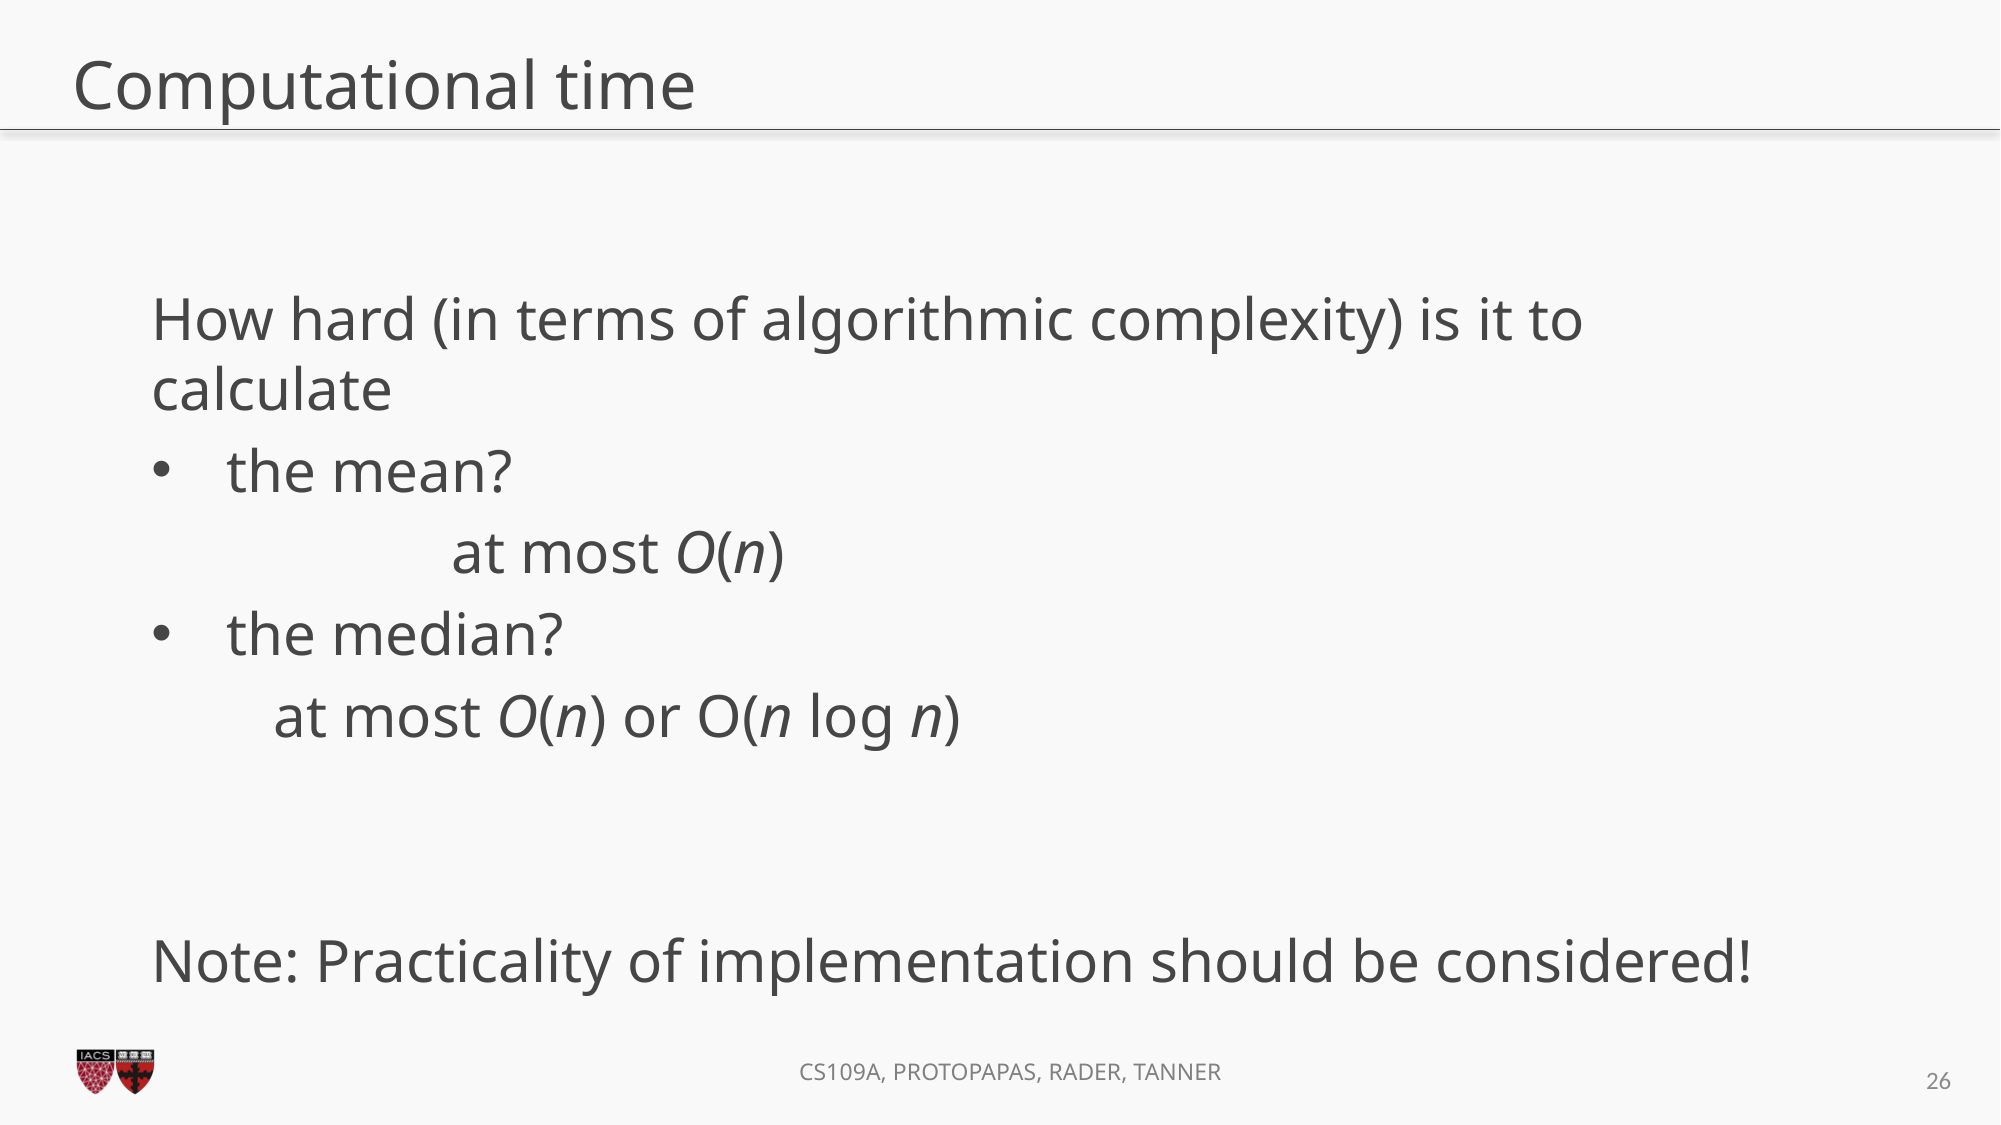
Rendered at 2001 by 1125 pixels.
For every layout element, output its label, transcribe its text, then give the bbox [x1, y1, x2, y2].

title Computational time [57, 35, 1943, 162]
picture [75, 1049, 155, 1095]
slide_number 26 [1500, 1050, 1967, 1110]
list How hard (in terms of algorithmic complexity) is it to calculate the mean? at most O(n) the median? at most O(n) or O(n log n) Note: Practicality of implementation should be considered! [136, 193, 1831, 983]
